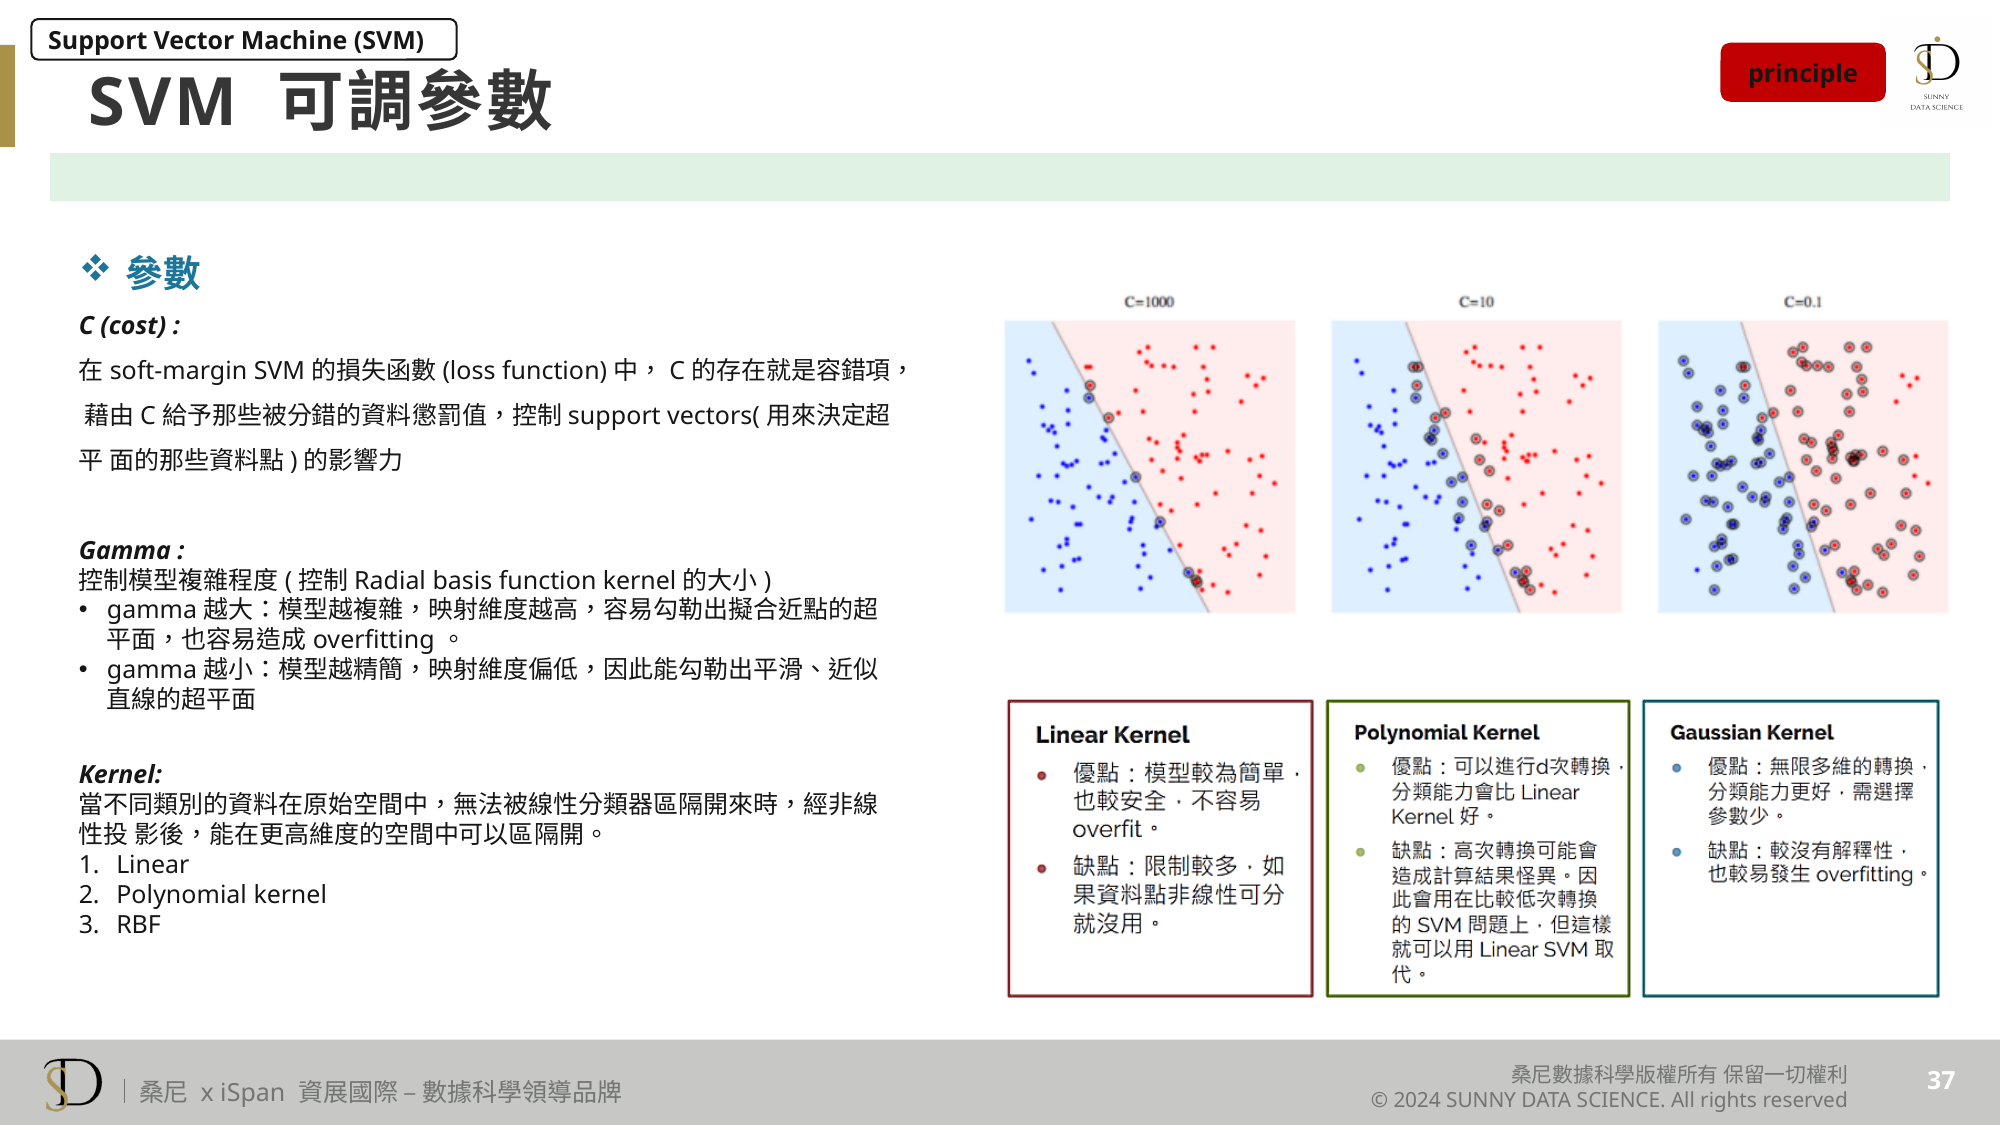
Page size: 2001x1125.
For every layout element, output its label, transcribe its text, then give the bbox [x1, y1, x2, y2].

text_box SVM 可調參數 [73, 39, 1937, 152]
picture [1880, 14, 1993, 127]
picture [999, 692, 1944, 1003]
picture [0, 1020, 145, 1125]
picture [999, 290, 1952, 616]
text_box Support Vector Machine (SVM) [30, 18, 458, 61]
text_box [49, 152, 1951, 202]
text_box 參數 C (cost) : 在soft-margin SVM的損失函數(loss function)中，C的存在就是容錯項， 藉由C給予那些被分錯的資料懲罰值，控制support vectors(用來決定超平 面的那些資料點)的影響力 Gamma : 控制模型複雜程度(控制Radial basis function kernel的大小) gamma越大：模型越複雜，映射維度越高，容易勾勒出擬合近點的超 平面，也容易造成overfitting。 gamma越小：模型越精簡，映射維度偏低，因此能勾勒出平滑、近似 直線的超平面 Kernel: 當不同類別的資料在原始空間中，無法被線性分類器區隔開來時，經非線性投 影後，能在更高維度的空間中可以區隔開。 Linear Polynomial kernel RBF [64, 219, 918, 976]
text_box principle [1719, 41, 1887, 103]
